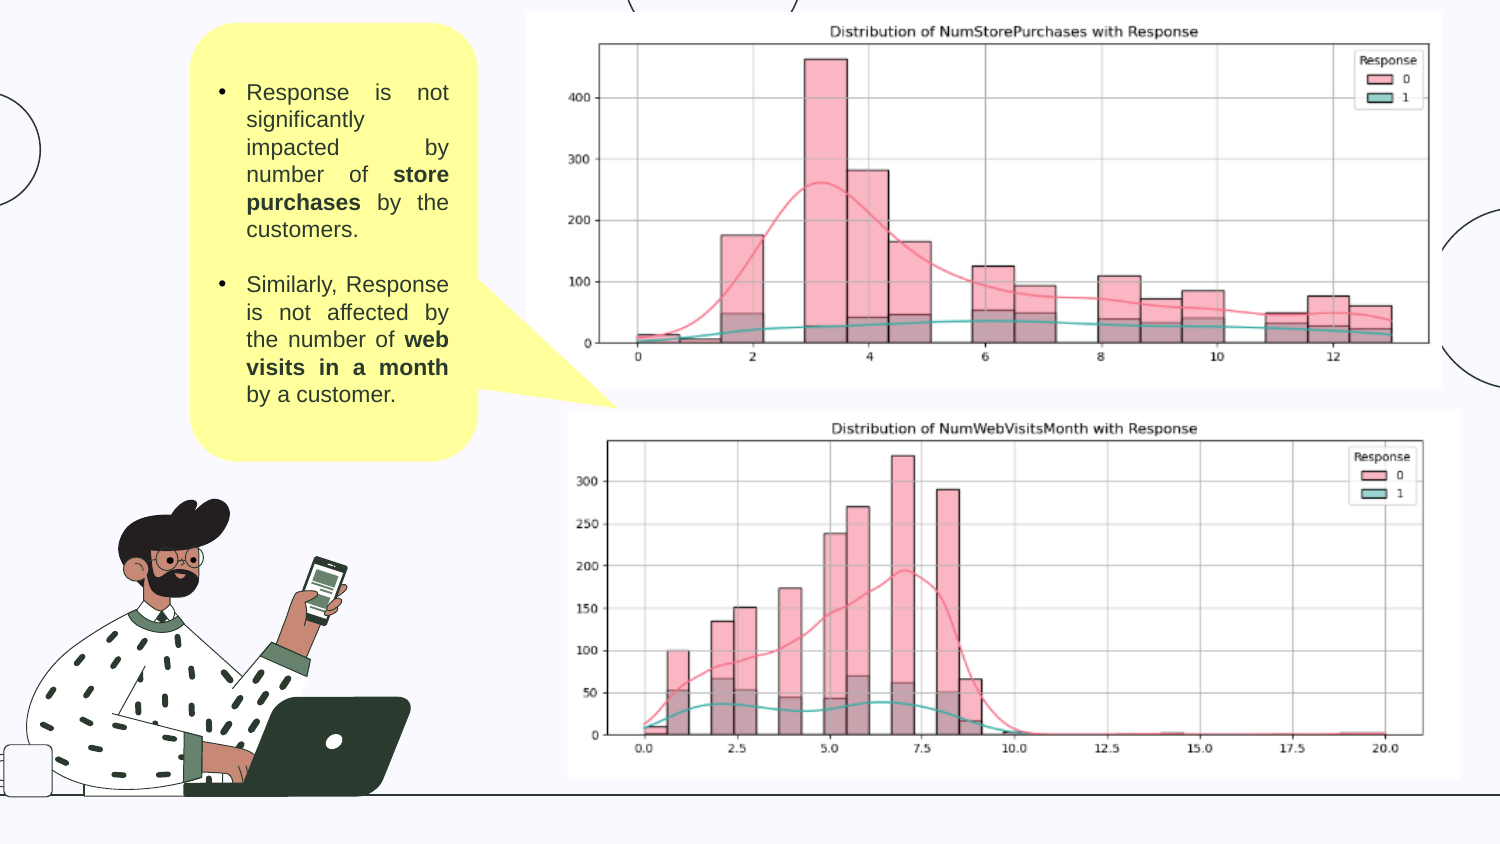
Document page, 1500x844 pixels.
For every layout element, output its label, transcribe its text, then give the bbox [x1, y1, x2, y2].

picture [567, 409, 1461, 780]
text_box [0, 498, 414, 798]
text_box Response is not significantly impacted by number of store purchases by the customers. Similarly, Response is not affected by the number of web visits in a month by a customer. [187, 20, 620, 464]
picture [525, 11, 1443, 388]
